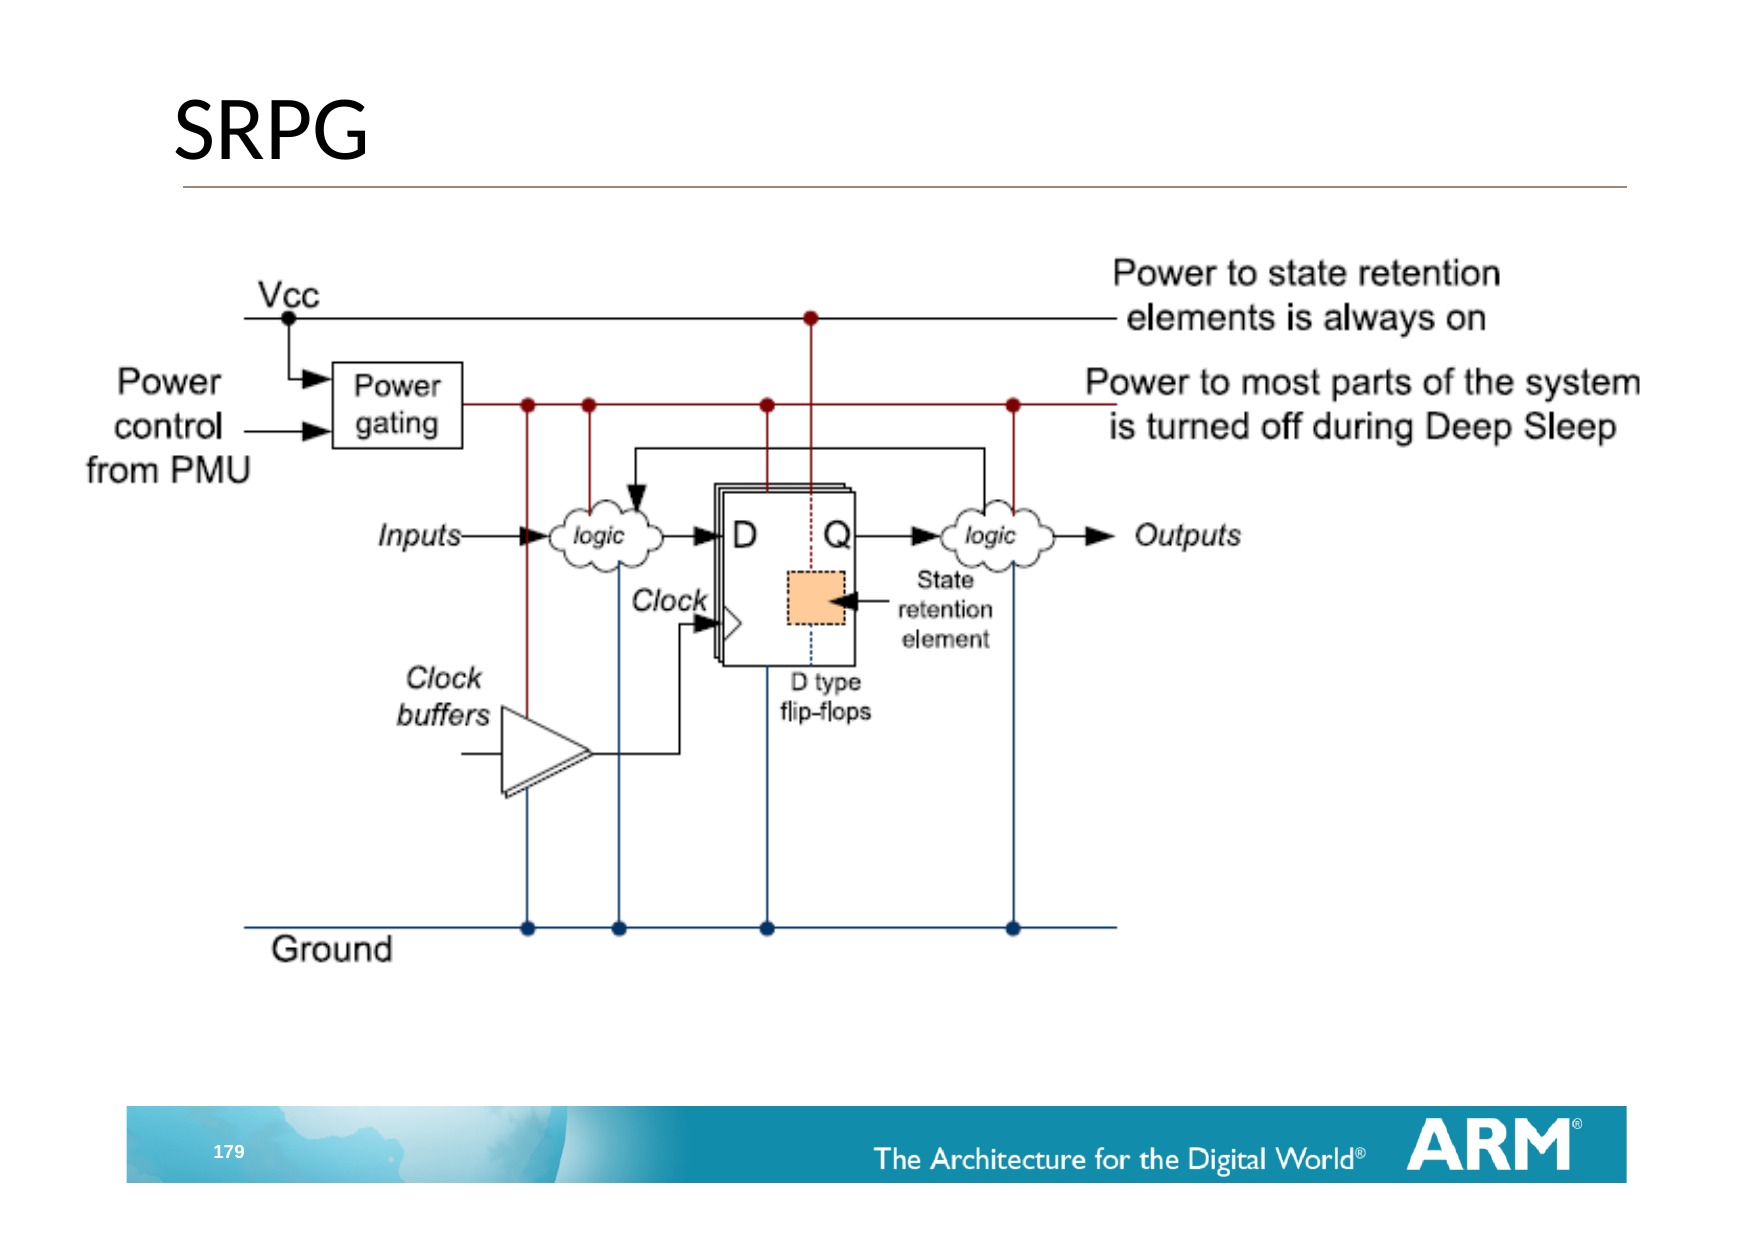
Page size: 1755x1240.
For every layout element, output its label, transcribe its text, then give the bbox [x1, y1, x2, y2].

title SRPG [173, 80, 1581, 172]
picture [126, 1106, 1627, 1183]
slide_number 179 [198, 1139, 287, 1187]
picture [18, 249, 1736, 990]
